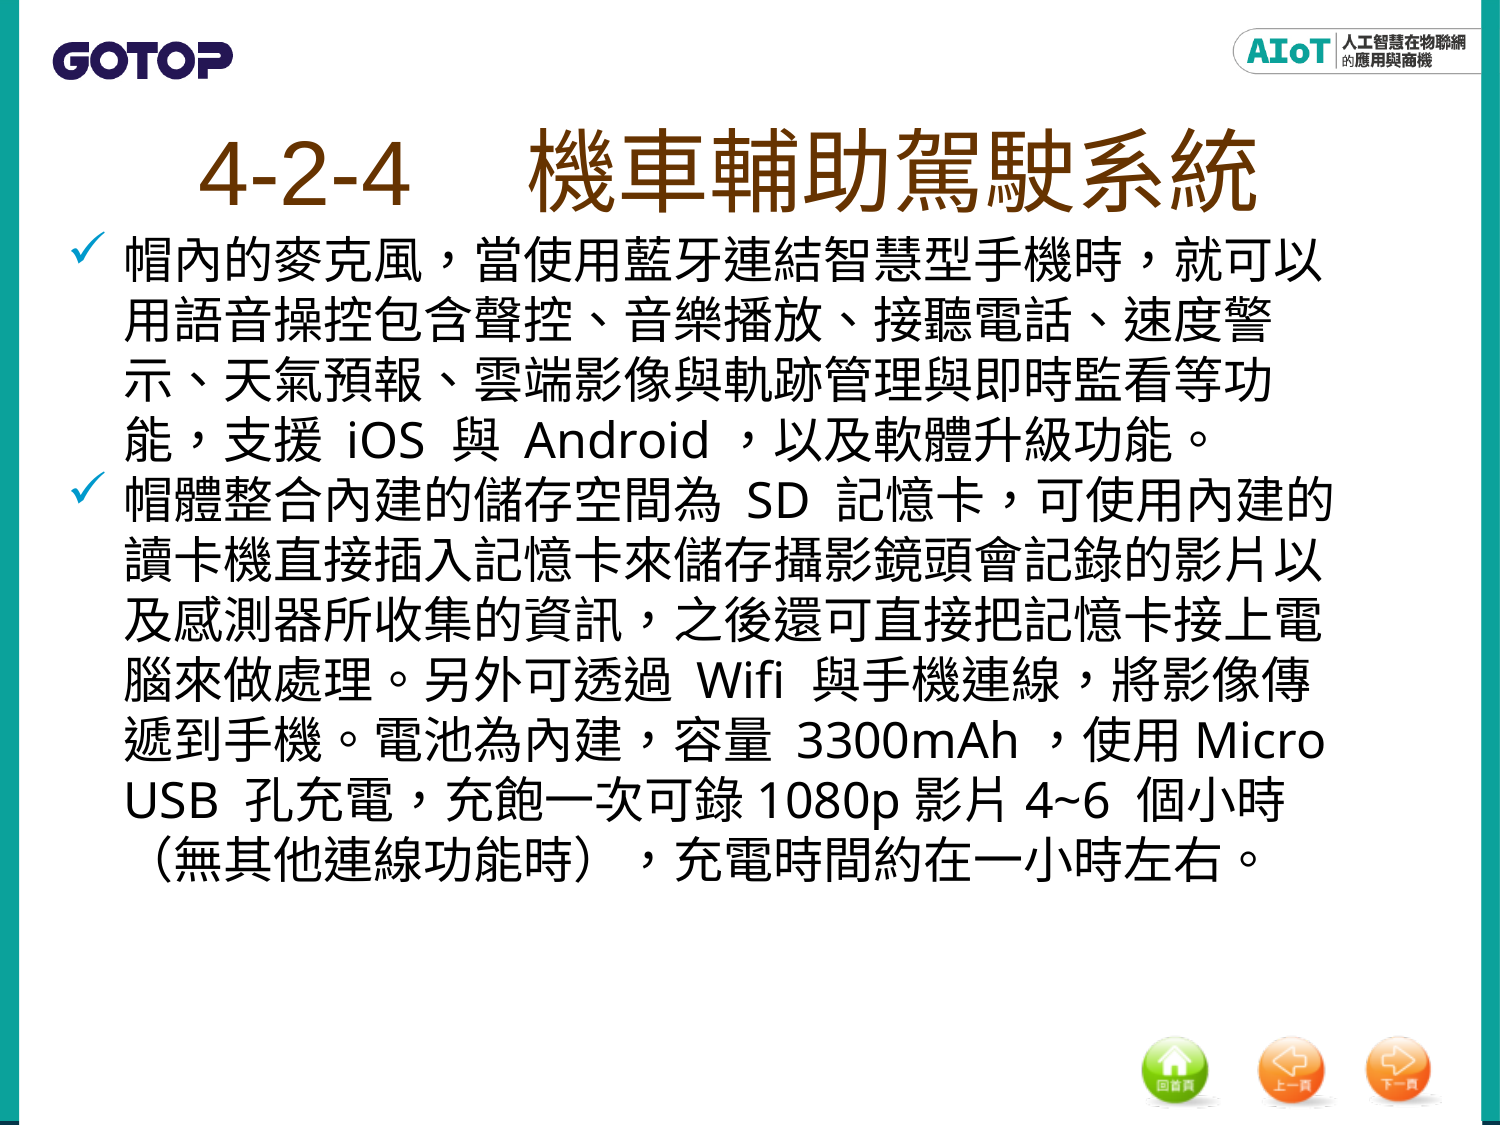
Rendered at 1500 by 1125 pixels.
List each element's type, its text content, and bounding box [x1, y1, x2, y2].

picture [0, 275, 52, 1125]
picture [0, 0, 1500, 62]
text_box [1136, 1029, 1442, 1113]
title 4-2-4 機車輔助駕駛系統 [0, 62, 1500, 275]
picture [1360, 275, 1500, 1125]
text_box 帽內的麥克風，當使用藍牙連結智慧型手機時，就可以用語音操控包含聲控、音樂播放、接聽電話、速度警示、天氣預報、雲端影像與軌跡管理與即時監看等功能，支援 iOS 與 Android，以及軟體升級功能。 帽體整合內建的儲存空間為 SD 記憶卡，可使用內建的讀卡機直接插入記憶卡來儲存攝影鏡頭會記錄的影片以及感測器所收集的資訊，之後還可直接把記憶卡接上電腦來做處理。另外可透過 Wifi 與手機連線，將影像傳遞到手機。電池為內建，容量 3300mAh，使用Micro USB 孔充電，充飽一次可錄1080p影片4~6 個小時（無其他連線功能時），充電時間約在一小時左右。 [52, 220, 1360, 1125]
